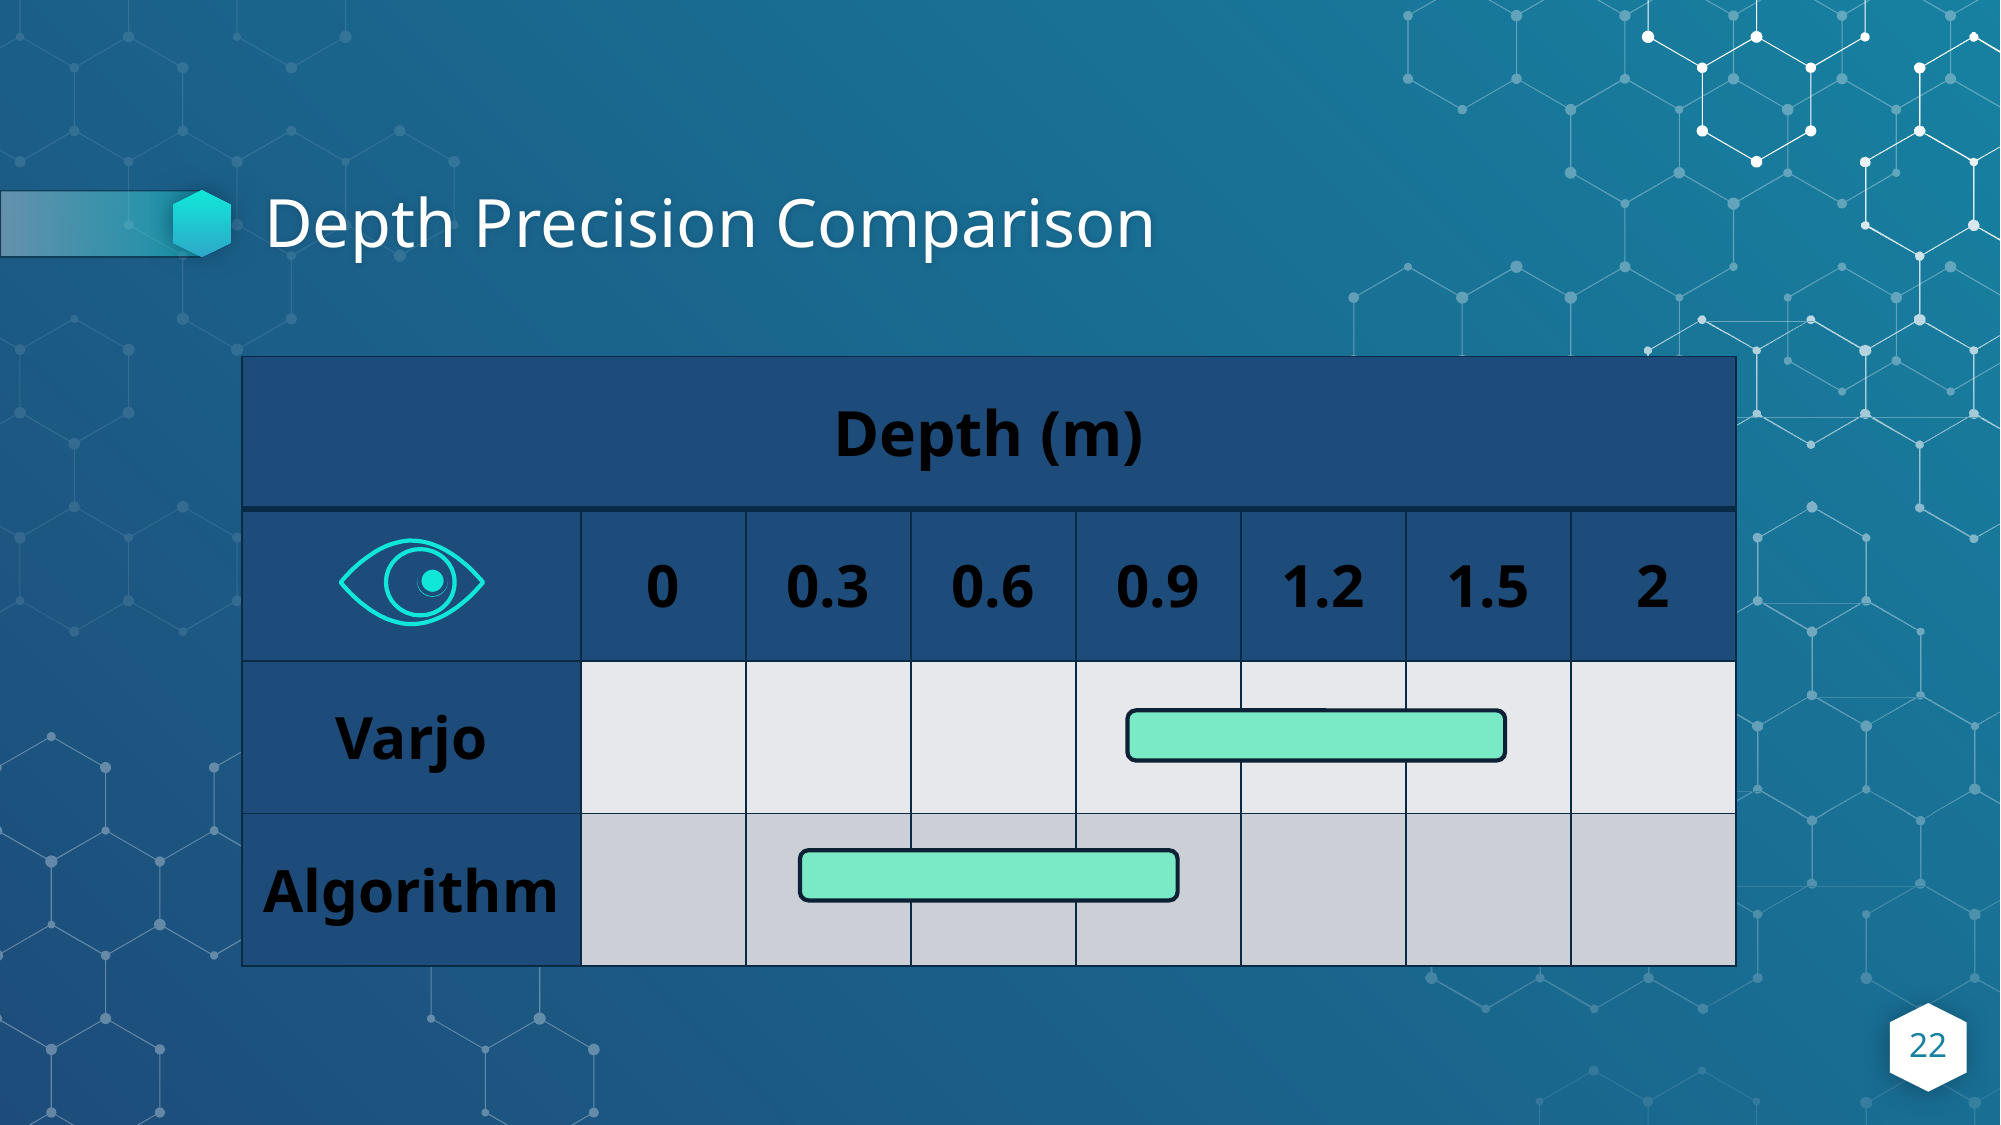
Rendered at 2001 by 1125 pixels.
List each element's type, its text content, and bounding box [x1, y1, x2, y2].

table_cell [1242, 662, 1405, 708]
table_header Depth (m) [243, 357, 1735, 506]
table_cell [912, 903, 1075, 965]
table_cell [747, 814, 910, 965]
table_cell [582, 814, 745, 965]
table_cell [747, 662, 910, 813]
table_cell 1.5 [1407, 512, 1570, 660]
table_cell [243, 512, 580, 660]
table_cell [1077, 814, 1240, 965]
table_cell [1407, 662, 1570, 813]
table_cell [1077, 662, 1240, 813]
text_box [340, 540, 484, 625]
table_cell 0.3 [747, 512, 910, 660]
table_cell [1572, 814, 1735, 965]
slide_number 22 [1889, 1002, 1967, 1092]
table_cell 0.6 [912, 512, 1075, 660]
table_cell 2 [1572, 512, 1735, 660]
text_box [1125, 708, 1508, 763]
text_box [797, 848, 1180, 903]
table_cell 0 [582, 512, 745, 660]
table_cell 1.2 [1242, 512, 1405, 660]
table_cell [912, 814, 1075, 848]
table_cell [1407, 814, 1570, 965]
table_cell [912, 662, 1075, 813]
title Depth Precision Comparison [264, 187, 1736, 264]
table_cell Varjo [243, 662, 580, 813]
table_cell [582, 662, 745, 813]
table_cell [1242, 763, 1405, 813]
table_cell [1242, 814, 1405, 965]
table_cell [1572, 662, 1735, 813]
table_cell 0.9 [1077, 512, 1240, 660]
table_cell Algorithm [243, 814, 580, 965]
